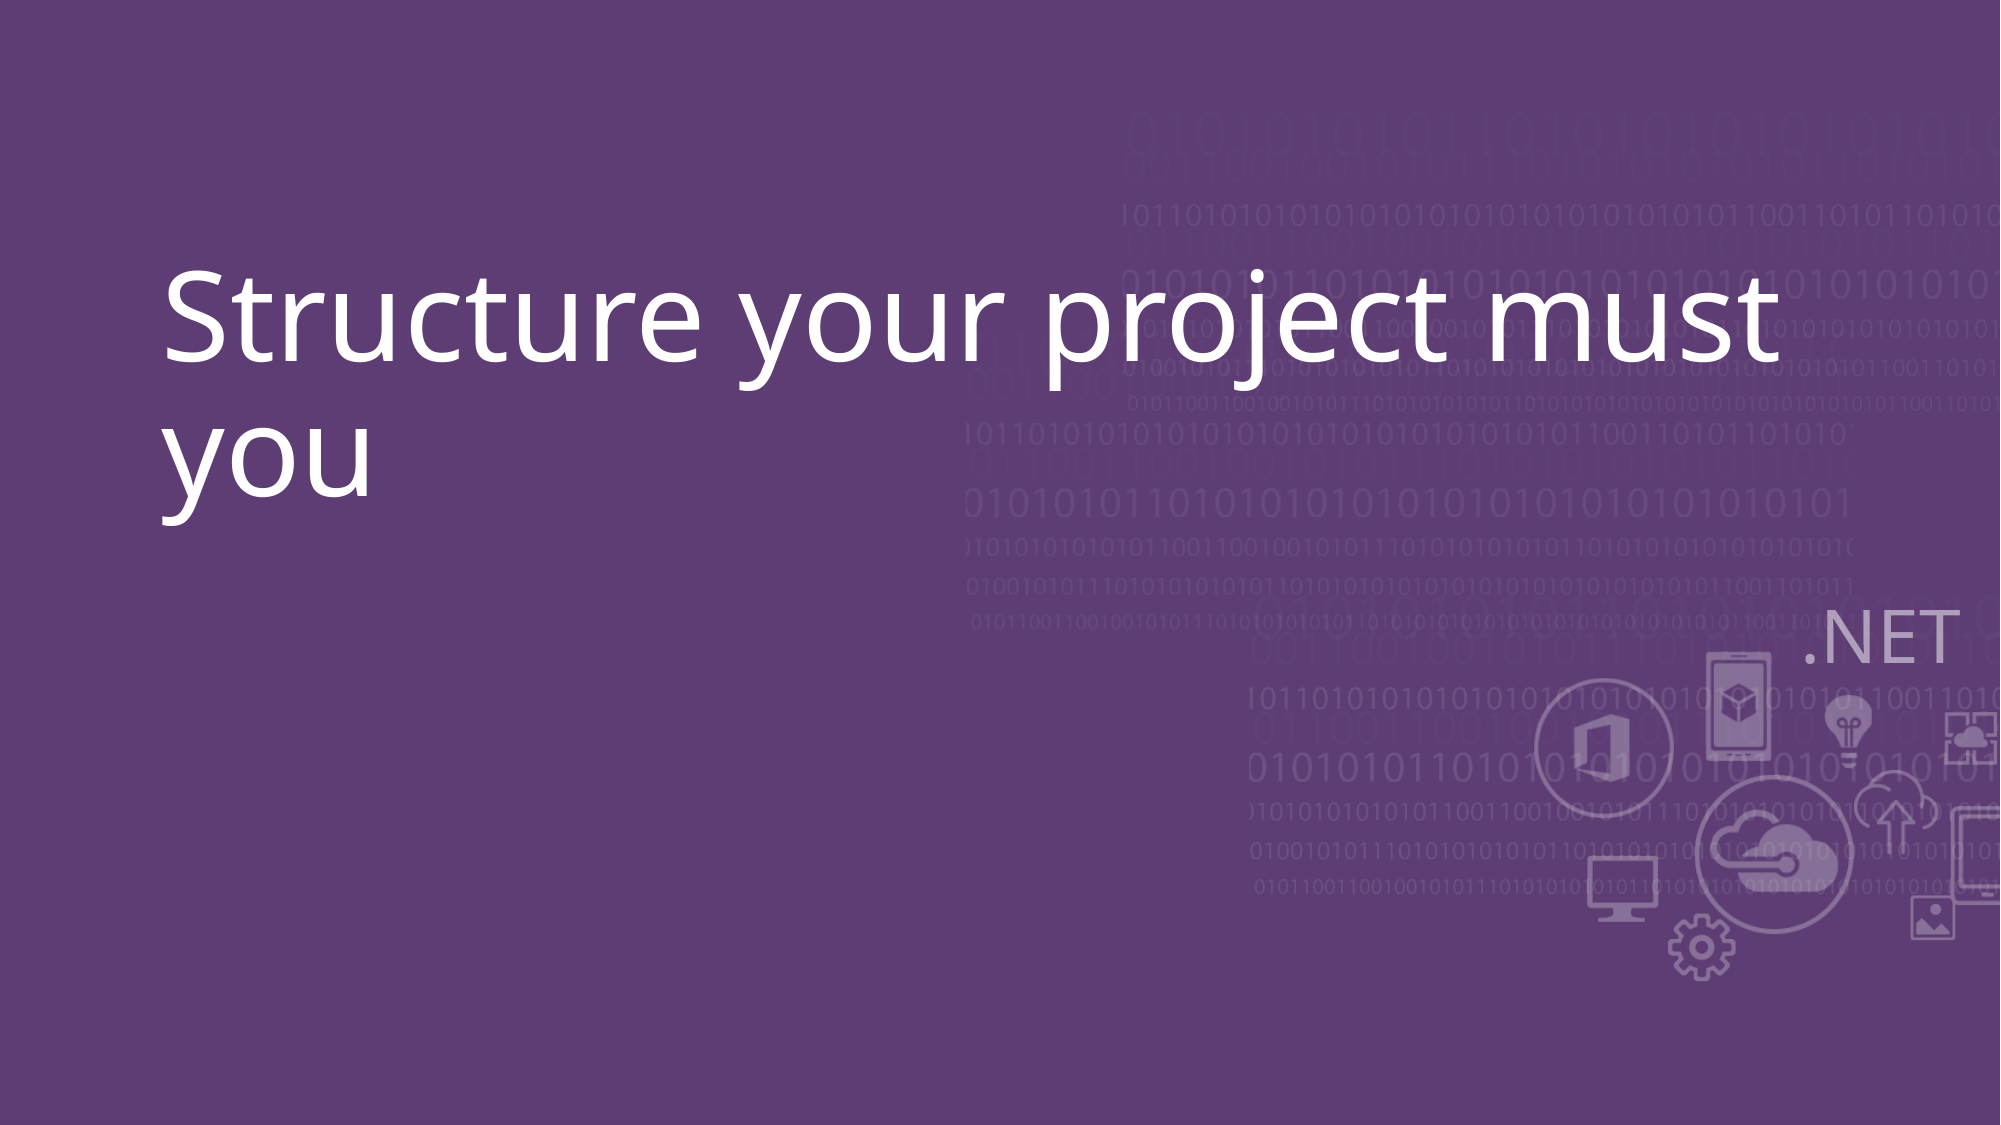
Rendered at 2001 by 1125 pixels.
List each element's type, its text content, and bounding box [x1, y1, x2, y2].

picture [495, 73, 2000, 1125]
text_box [1805, 654, 1815, 664]
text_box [1920, 610, 1960, 663]
title Structure your project must you [137, 238, 1863, 456]
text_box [1884, 610, 1914, 663]
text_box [1827, 610, 1870, 663]
